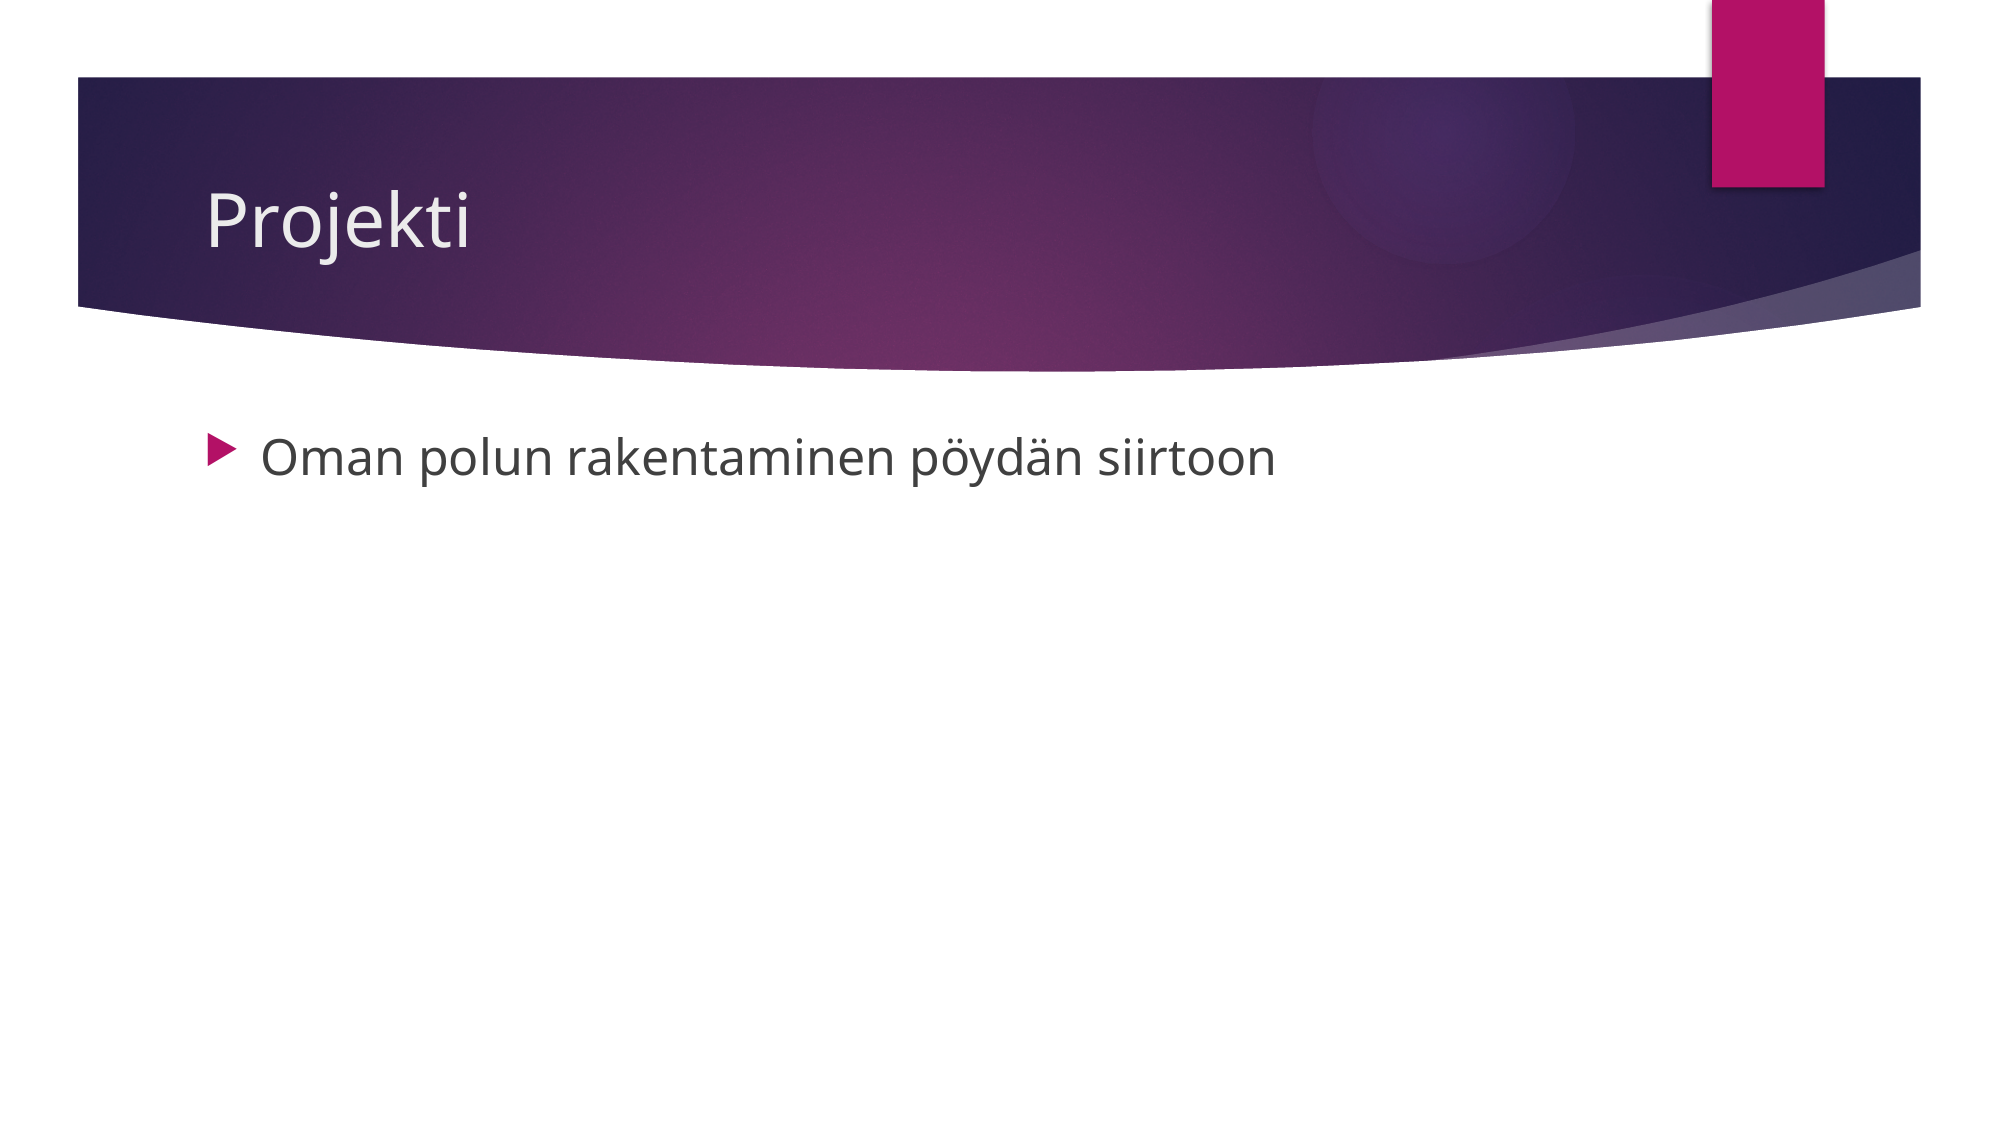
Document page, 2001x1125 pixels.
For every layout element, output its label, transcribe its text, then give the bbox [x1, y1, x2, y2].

text_box Projekti [189, 159, 1627, 276]
picture [79, 78, 1920, 371]
text_box Oman polun rakentaminen pöydän siirtoon [189, 418, 1355, 1001]
